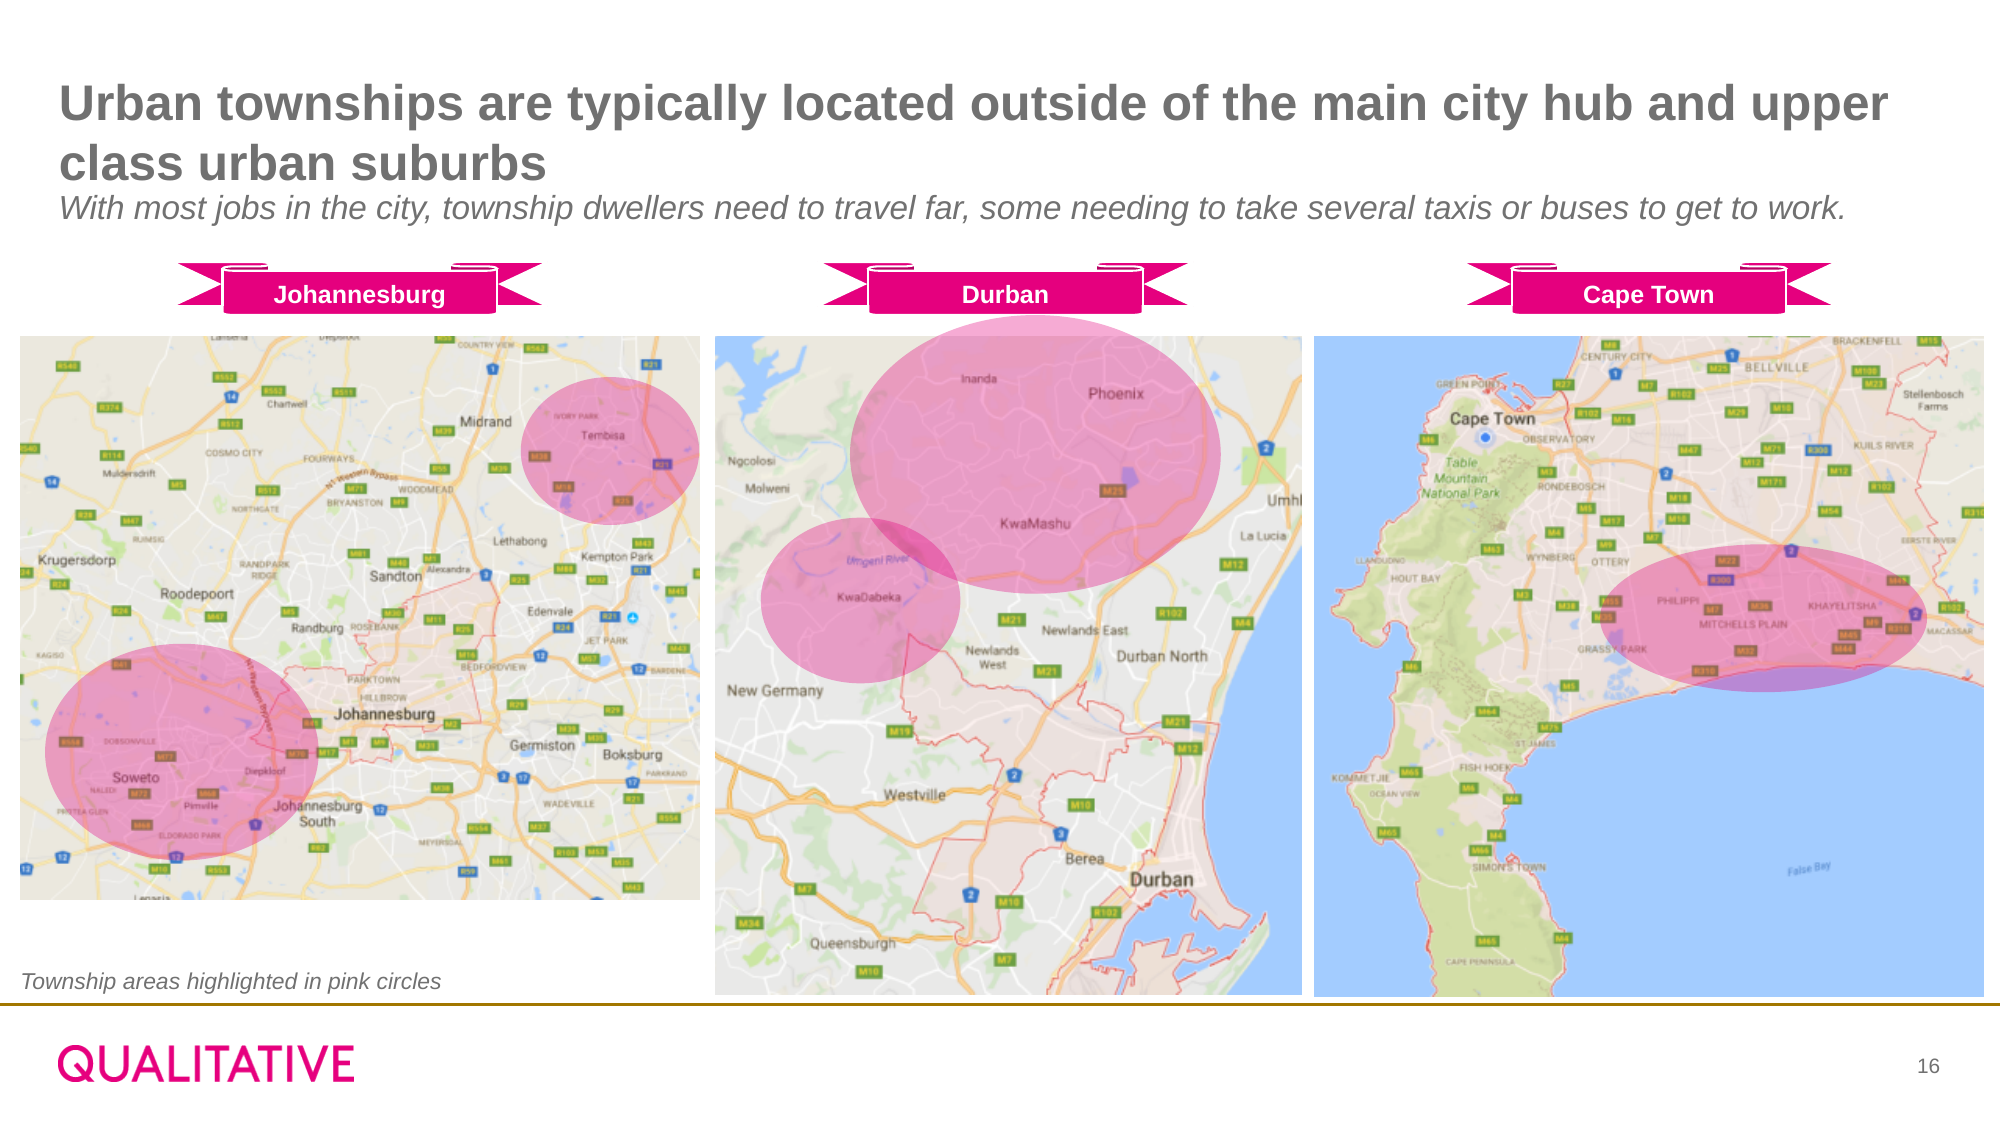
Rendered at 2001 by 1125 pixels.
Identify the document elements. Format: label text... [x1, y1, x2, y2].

picture [1314, 336, 1984, 997]
text_box Cape Town [1460, 260, 1837, 317]
slide_number 16 [1780, 1048, 1941, 1082]
list With most jobs in the city, township dwellers need to travel far, some needing to take several taxis or buses to get to work. [58, 186, 1942, 252]
picture [58, 1045, 354, 1082]
text_box Township areas highlighted in pink circles [20, 966, 630, 995]
picture [20, 336, 700, 900]
text_box [935, 314, 1136, 336]
picture [715, 336, 1302, 995]
text_box Johannesburg [171, 260, 548, 317]
title Urban townships are typically located outside of the main city hub and upper class urban suburbs [59, 70, 1941, 175]
text_box Durban [817, 260, 1194, 317]
